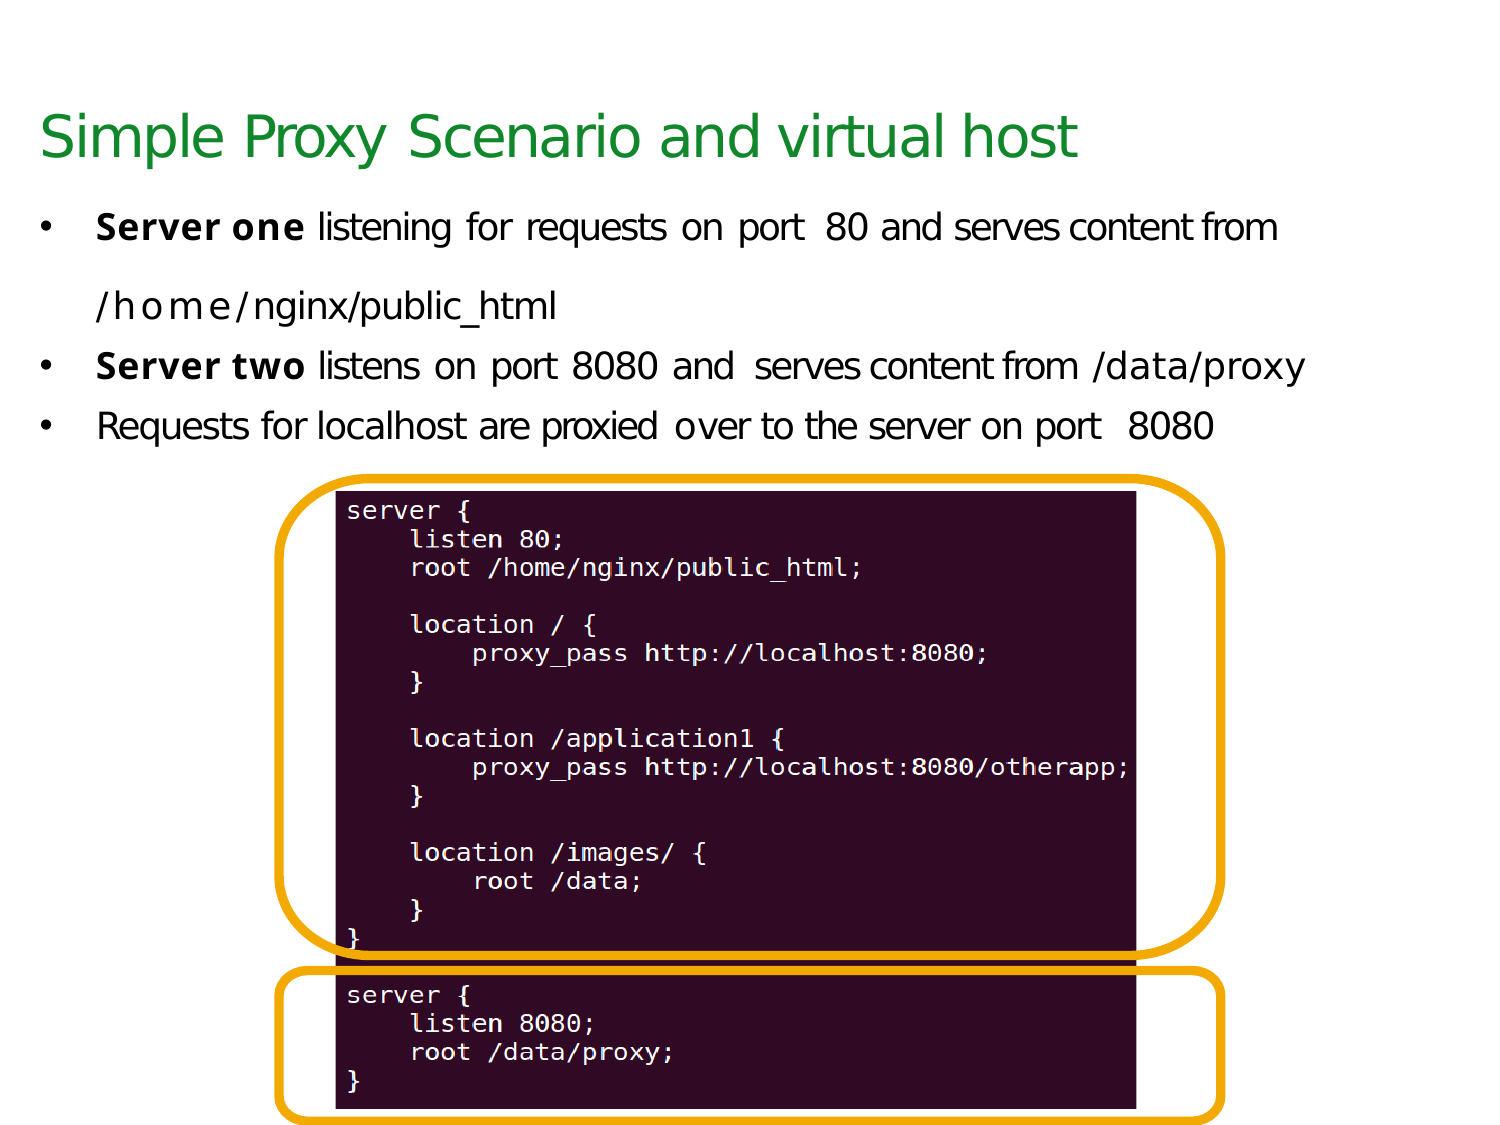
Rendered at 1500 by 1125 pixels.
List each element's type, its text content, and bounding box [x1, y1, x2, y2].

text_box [274, 474, 1226, 1125]
text_box Simple Proxy Scenario and virtual host Server one listening for requests on port 80 and serves content from /home/nginx/public_html Server two listens on port 8080 and serves content from /data/proxy Requests for localhost are proxied over to the server on port 8080 [37, 96, 1500, 447]
